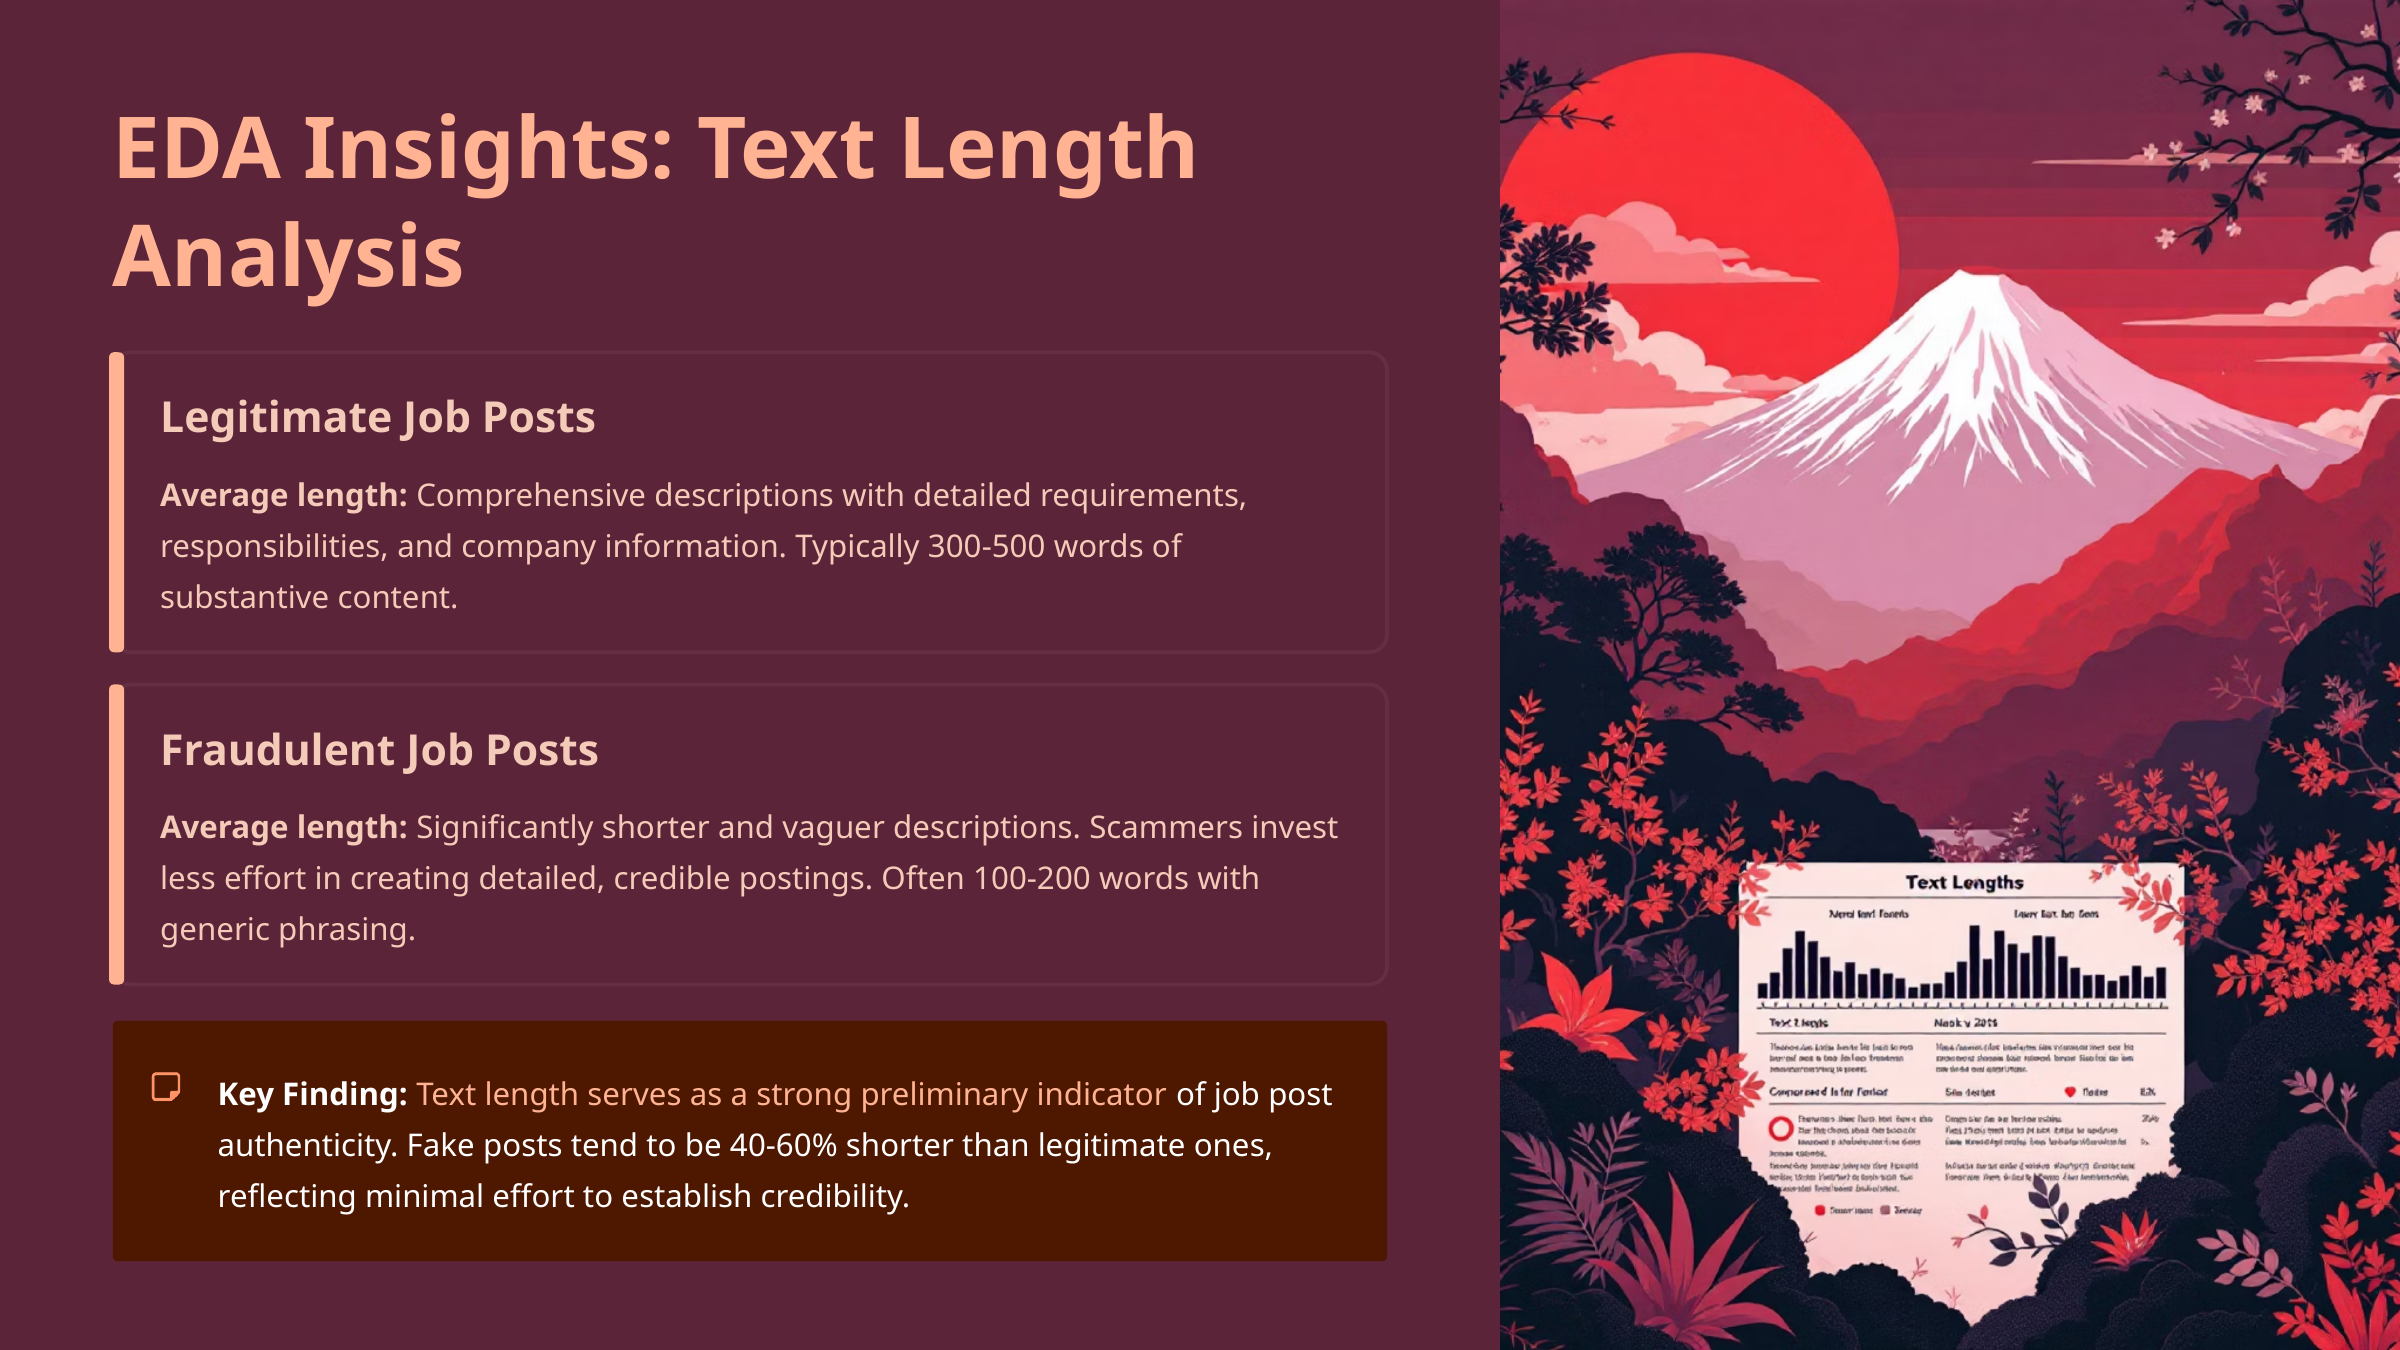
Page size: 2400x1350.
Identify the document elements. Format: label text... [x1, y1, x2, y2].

text_box [123, 352, 1388, 653]
text_box Average length: Significantly shorter and vaguer descriptions. Scammers invest less effort in creating detailed, credible postings. Often 100-200 words with generic phrasing. [160, 793, 1352, 949]
picture [145, 1070, 186, 1103]
text_box Legitimate Job Posts [160, 388, 591, 442]
text_box [109, 684, 125, 985]
text_box EDA Insights: Text Length Analysis [112, 88, 1387, 304]
picture [1499, 0, 2400, 1350]
text_box [123, 684, 1388, 985]
text_box [112, 1020, 1388, 1262]
text_box Average length: Comprehensive descriptions with detailed requirements, responsibilities, and company information. Typically 300-500 words of substantive content. [160, 461, 1352, 617]
text_box [109, 352, 125, 653]
text_box Key Finding: Text length serves as a strong preliminary indicator of job post authenticity. Fake posts tend to be 40-60% shorter than legitimate ones, reflecting minimal effort to establish credibility. [217, 1061, 1355, 1216]
text_box Fraudulent Job Posts [160, 720, 591, 775]
